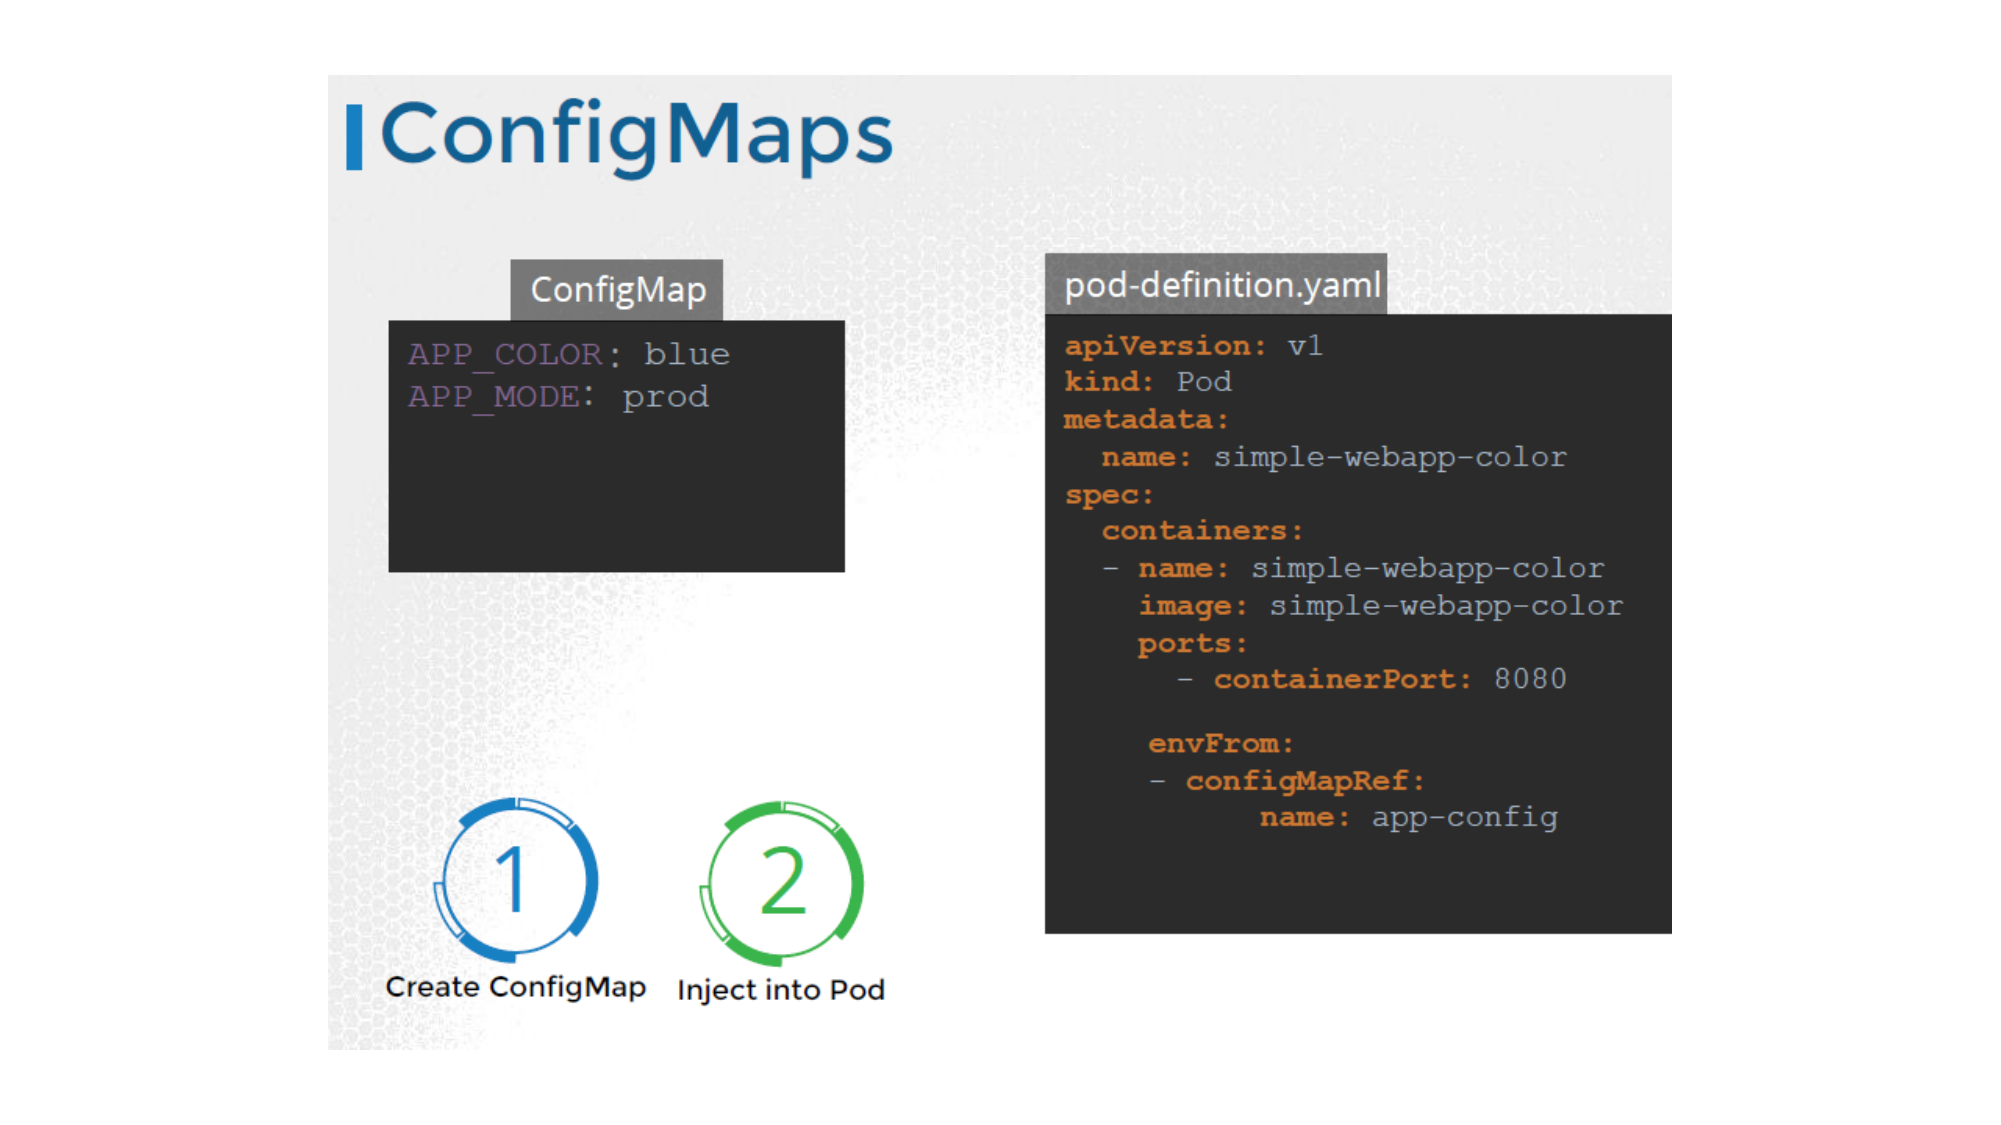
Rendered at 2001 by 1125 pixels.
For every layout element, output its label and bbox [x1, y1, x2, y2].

picture [328, 75, 1672, 1050]
